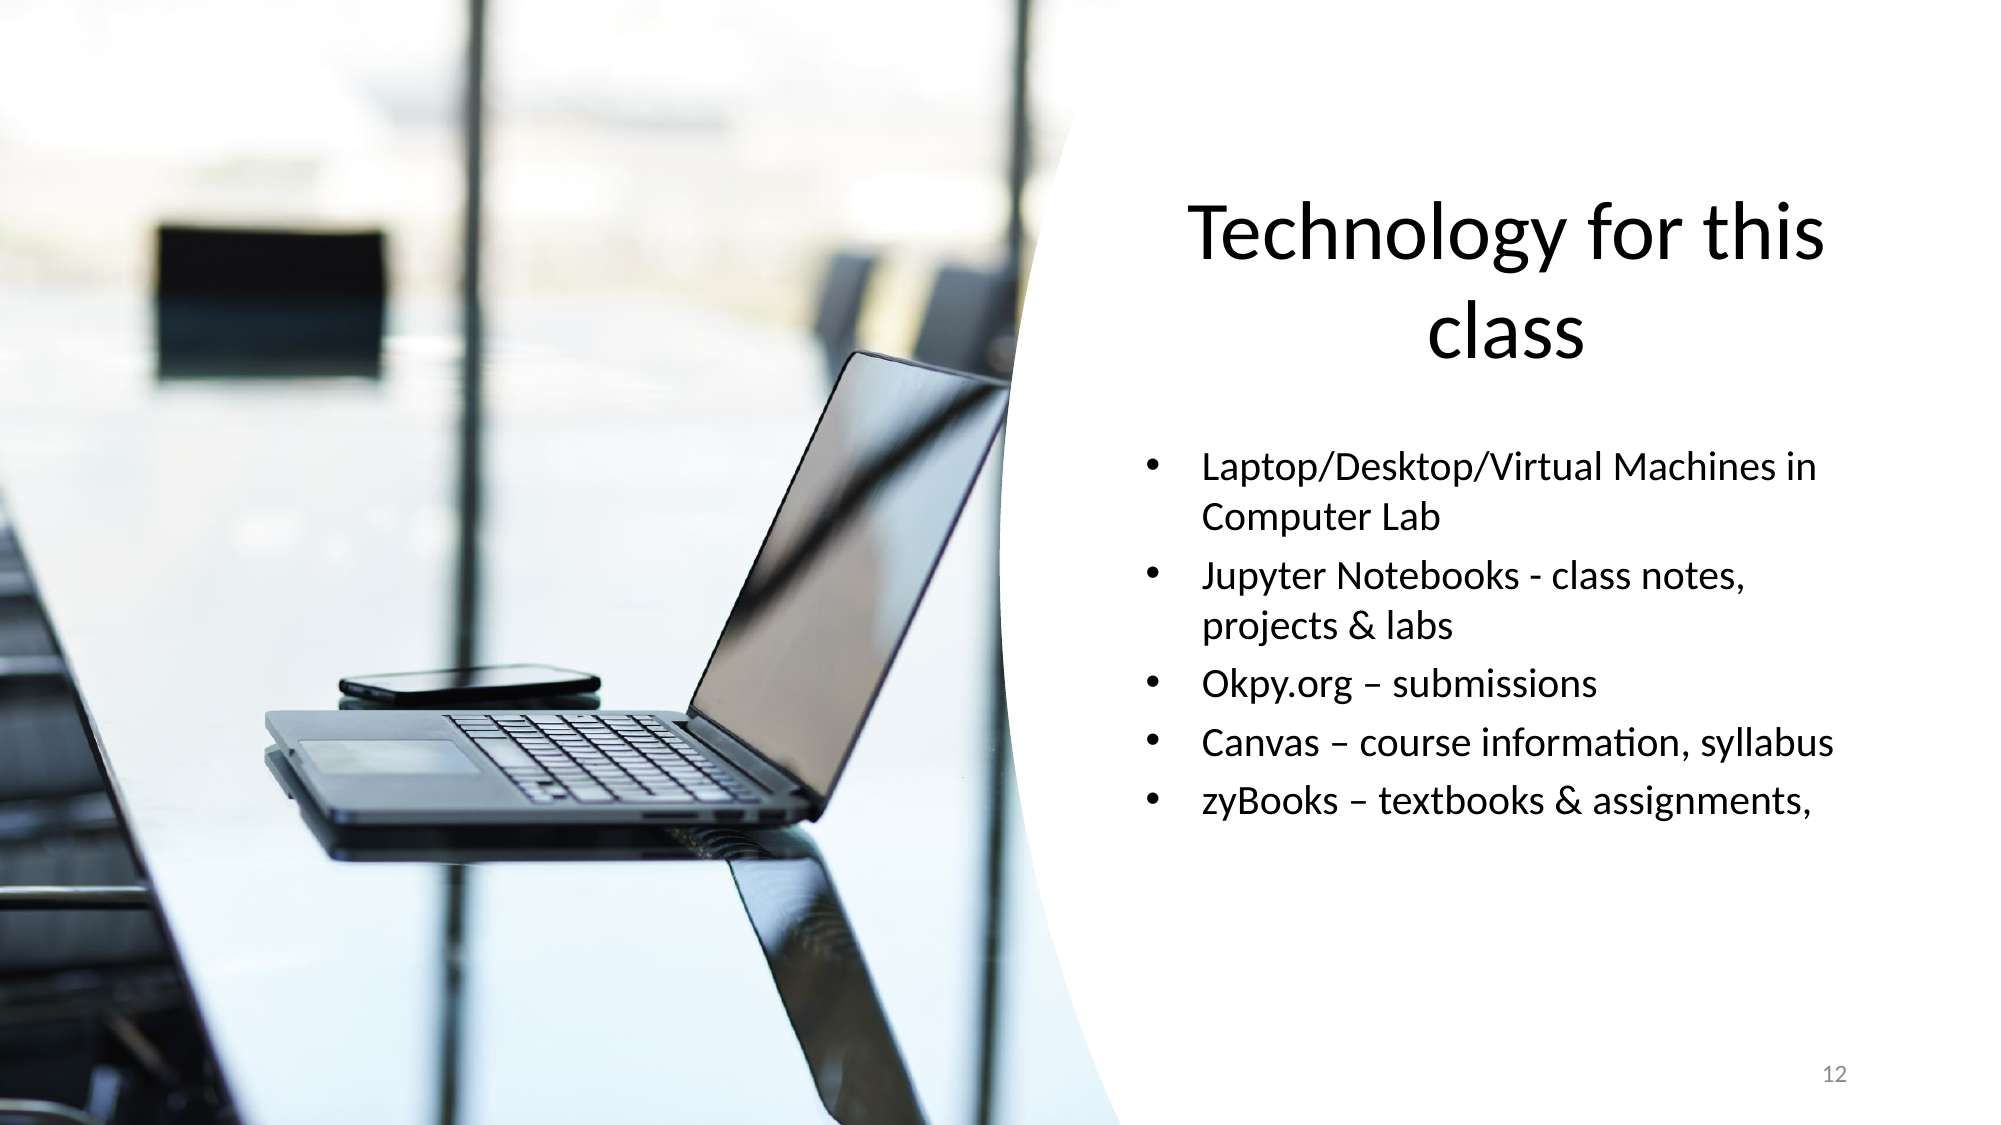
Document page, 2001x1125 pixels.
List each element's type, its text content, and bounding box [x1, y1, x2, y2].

picture [0, 0, 1122, 1125]
slide_number 12 [1412, 1042, 1863, 1103]
list Laptop/Desktop/Virtual Machines in Computer Lab Jupyter Notebooks - class notes, projects & labs Okpy.org – submissions Canvas – course information, syllabus zyBooks – textbooks & assignments, [1130, 431, 1884, 979]
text_box [1123, 0, 2000, 1125]
title Technology for this class [1130, 146, 1884, 406]
